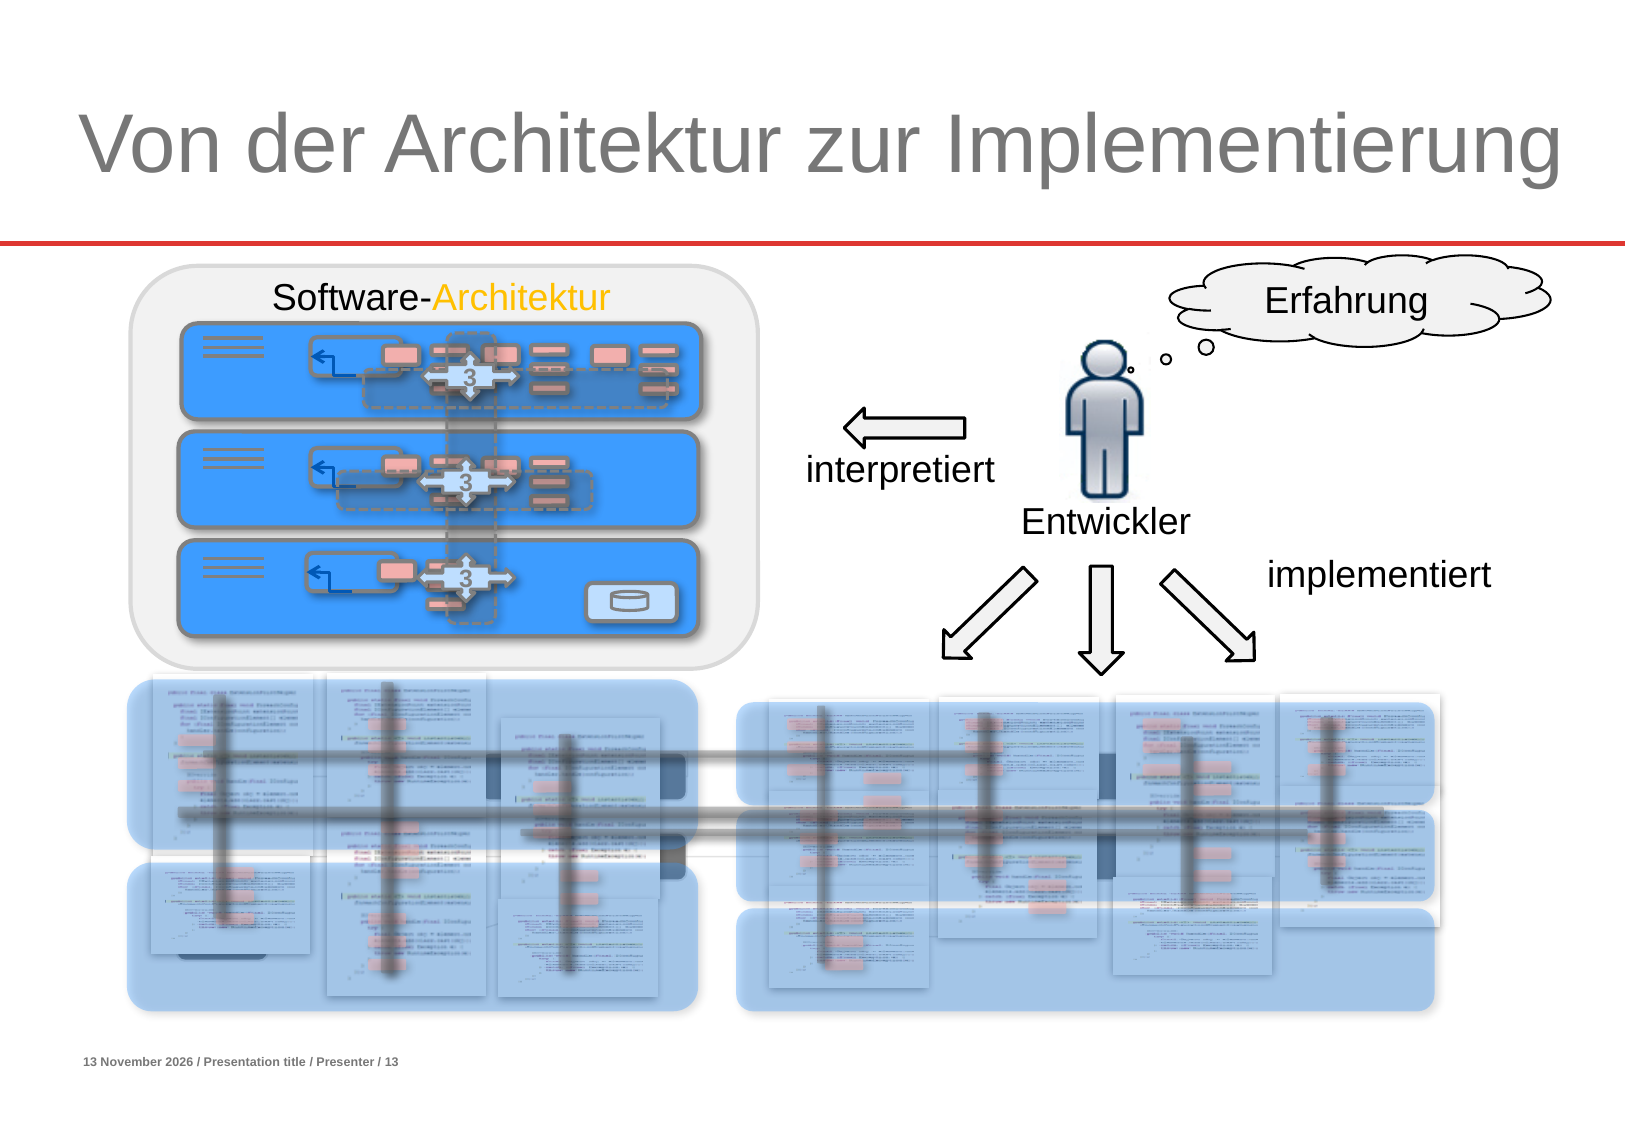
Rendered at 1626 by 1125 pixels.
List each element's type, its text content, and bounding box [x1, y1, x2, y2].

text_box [1002, 331, 1210, 549]
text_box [177, 681, 1385, 974]
title Von der Architektur zur Implementierung [63, 45, 1593, 197]
text_box [941, 564, 1040, 661]
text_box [126, 679, 1435, 1012]
text_box implementiert [1252, 542, 1507, 603]
text_box [842, 406, 967, 437]
text_box Erfahrung [1167, 253, 1553, 350]
text_box [1158, 567, 1257, 664]
text_box [1077, 564, 1126, 677]
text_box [130, 265, 759, 670]
text_box interpretiert [791, 437, 997, 497]
